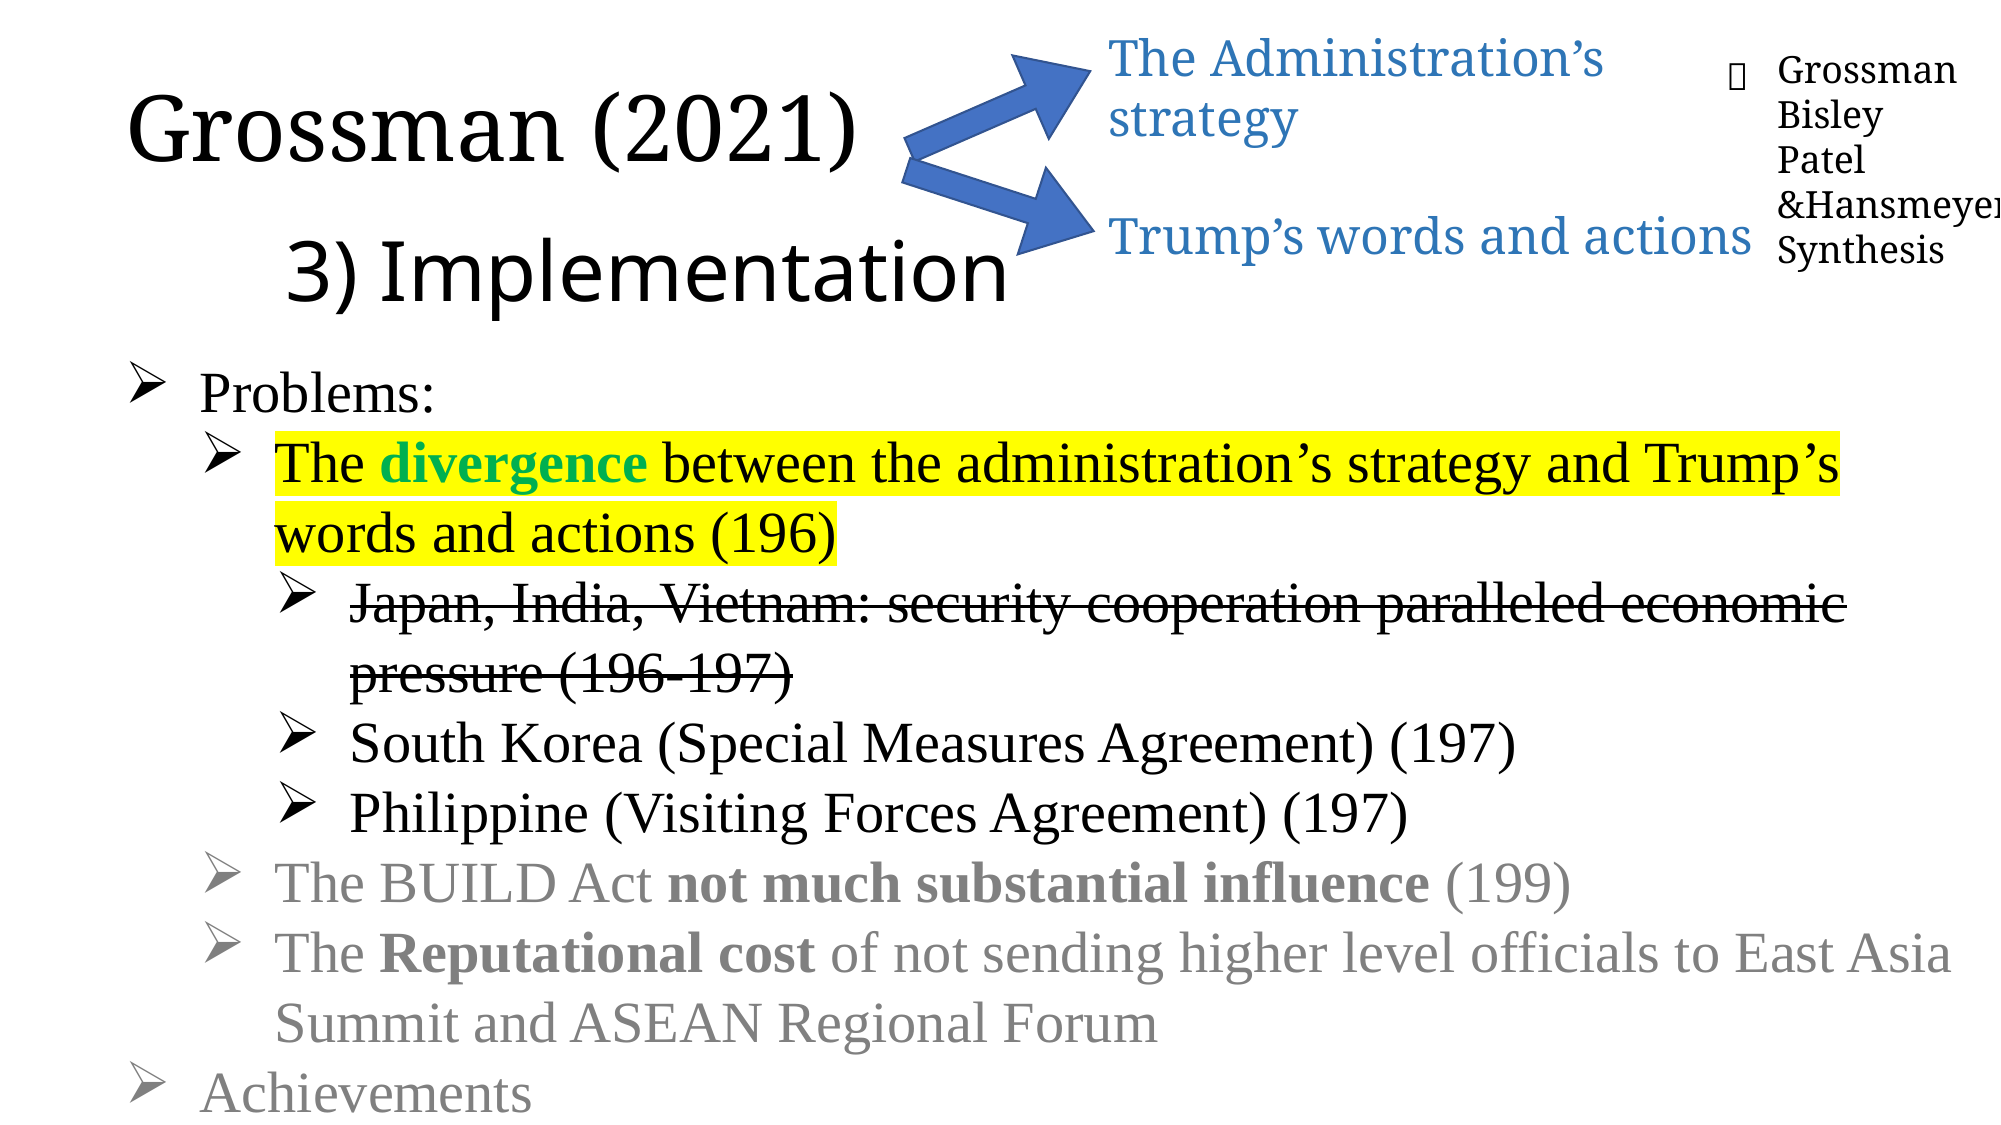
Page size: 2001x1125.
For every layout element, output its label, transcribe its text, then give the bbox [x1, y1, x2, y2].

text_box The Administration’s strategy [1093, 18, 1776, 154]
text_box [901, 156, 1096, 256]
text_box Grossman (2021) [110, 0, 1763, 328]
text_box Grossman Bisley Patel &Hansmeyer Synthesis [1762, 38, 2000, 279]
text_box Trump’s words and actions [1093, 197, 1776, 272]
text_box ✅ [1776, 45, 1869, 106]
text_box Problems: The divergence between the administration’s strategy and Trump’s words and actions (196) Japan, India, Vietnam: security cooperation paralleled economic pressure (196-197) South Korea (Special Measures Agreement) (197) Philippine (Visiting Forces Agreement) (197) The BUILD Act not much substantial influence (199) The Reputational cost of not sending higher level officials to East Asia Summit and ASEAN Regional Forum Achievements [109, 347, 1972, 1125]
text_box [903, 53, 1092, 160]
text_box 3) Implementation [270, 210, 1712, 326]
